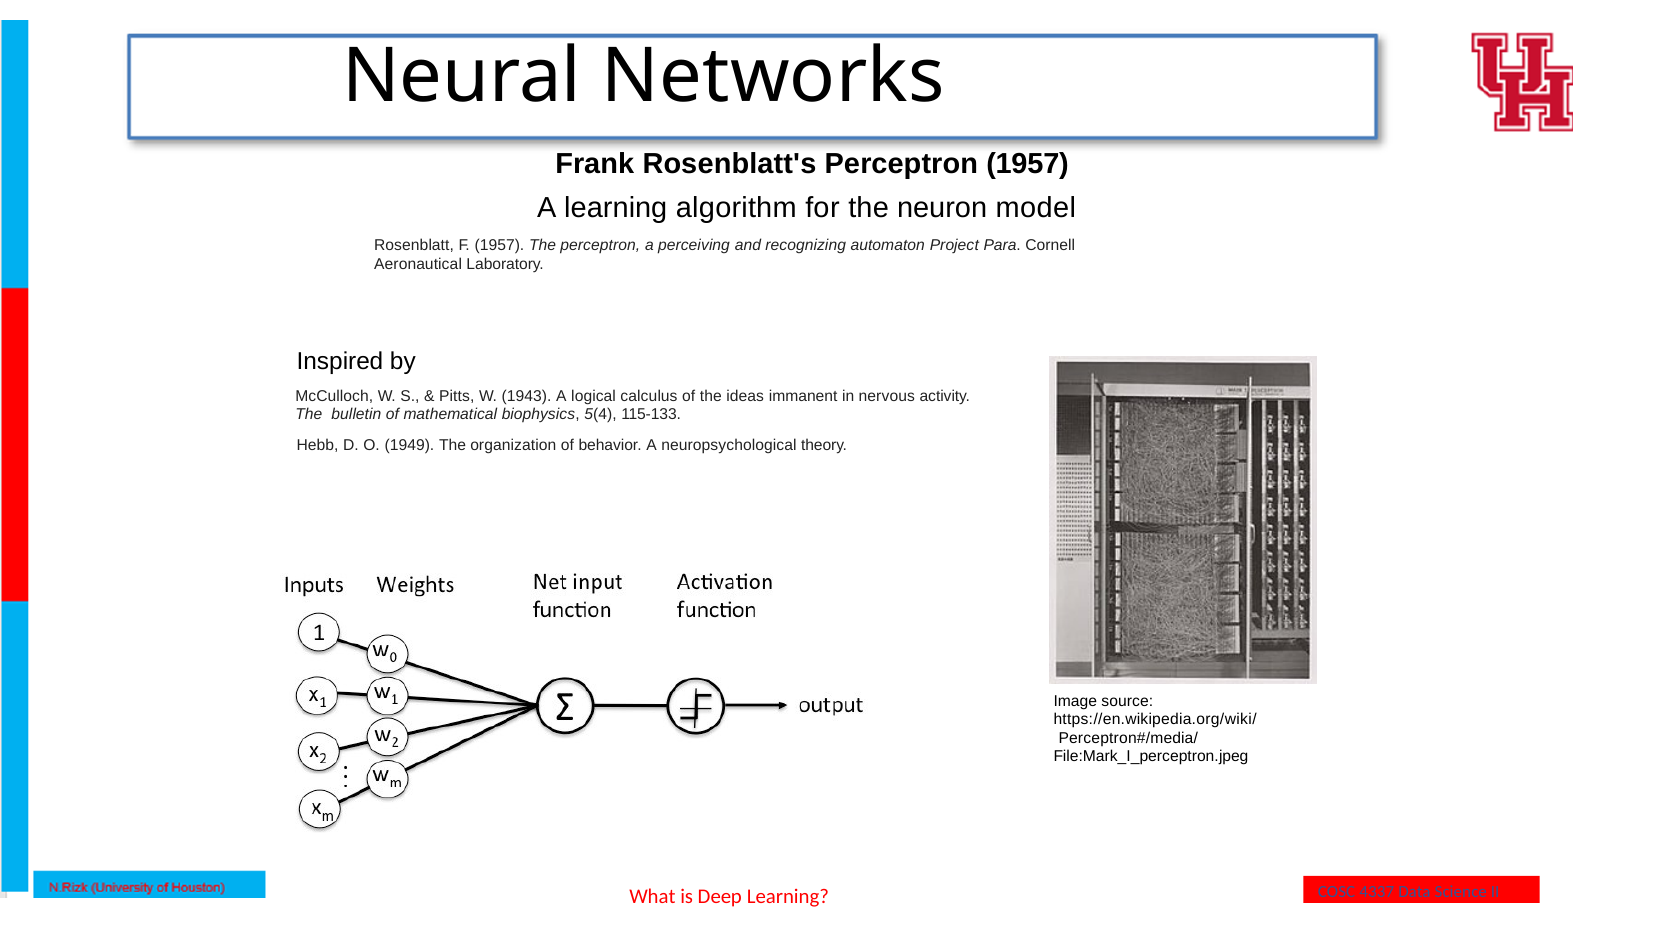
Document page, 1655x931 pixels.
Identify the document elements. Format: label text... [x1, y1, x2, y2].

picture [700, 891, 707, 898]
picture [50, 883, 58, 891]
picture [208, 885, 218, 891]
picture [63, 883, 87, 891]
picture [159, 883, 168, 891]
picture [193, 884, 207, 891]
text_box Inspired by McCulloch, W. S., & Pitts, W. (1943). A logical calculus of the ideas immanent in nervous activity. The bulletin of mathematical biophysics, 5(4), 115-133. Hebb, D. O. (1949). The organization of behavior. A neuropsychological theory. [294, 327, 1000, 454]
text_box Image source: https://en.wikipedia.org/wiki/ Perceptron#/media/ File:Mark_I_perceptron.jpeg [1052, 689, 1259, 765]
picture [172, 883, 183, 891]
picture [102, 883, 152, 894]
picture [0, 20, 1573, 898]
picture [92, 883, 98, 894]
text_box Frank Rosenblatt's Perceptron (1957) A learning algorithm for the neuron model Rosenblatt, F. (1957). The perceptron, a perceiving and recognizing automaton Project Para. Cornell Aeronautical Laboratory. [372, 132, 1249, 273]
title Neural Networks [340, 24, 1317, 181]
